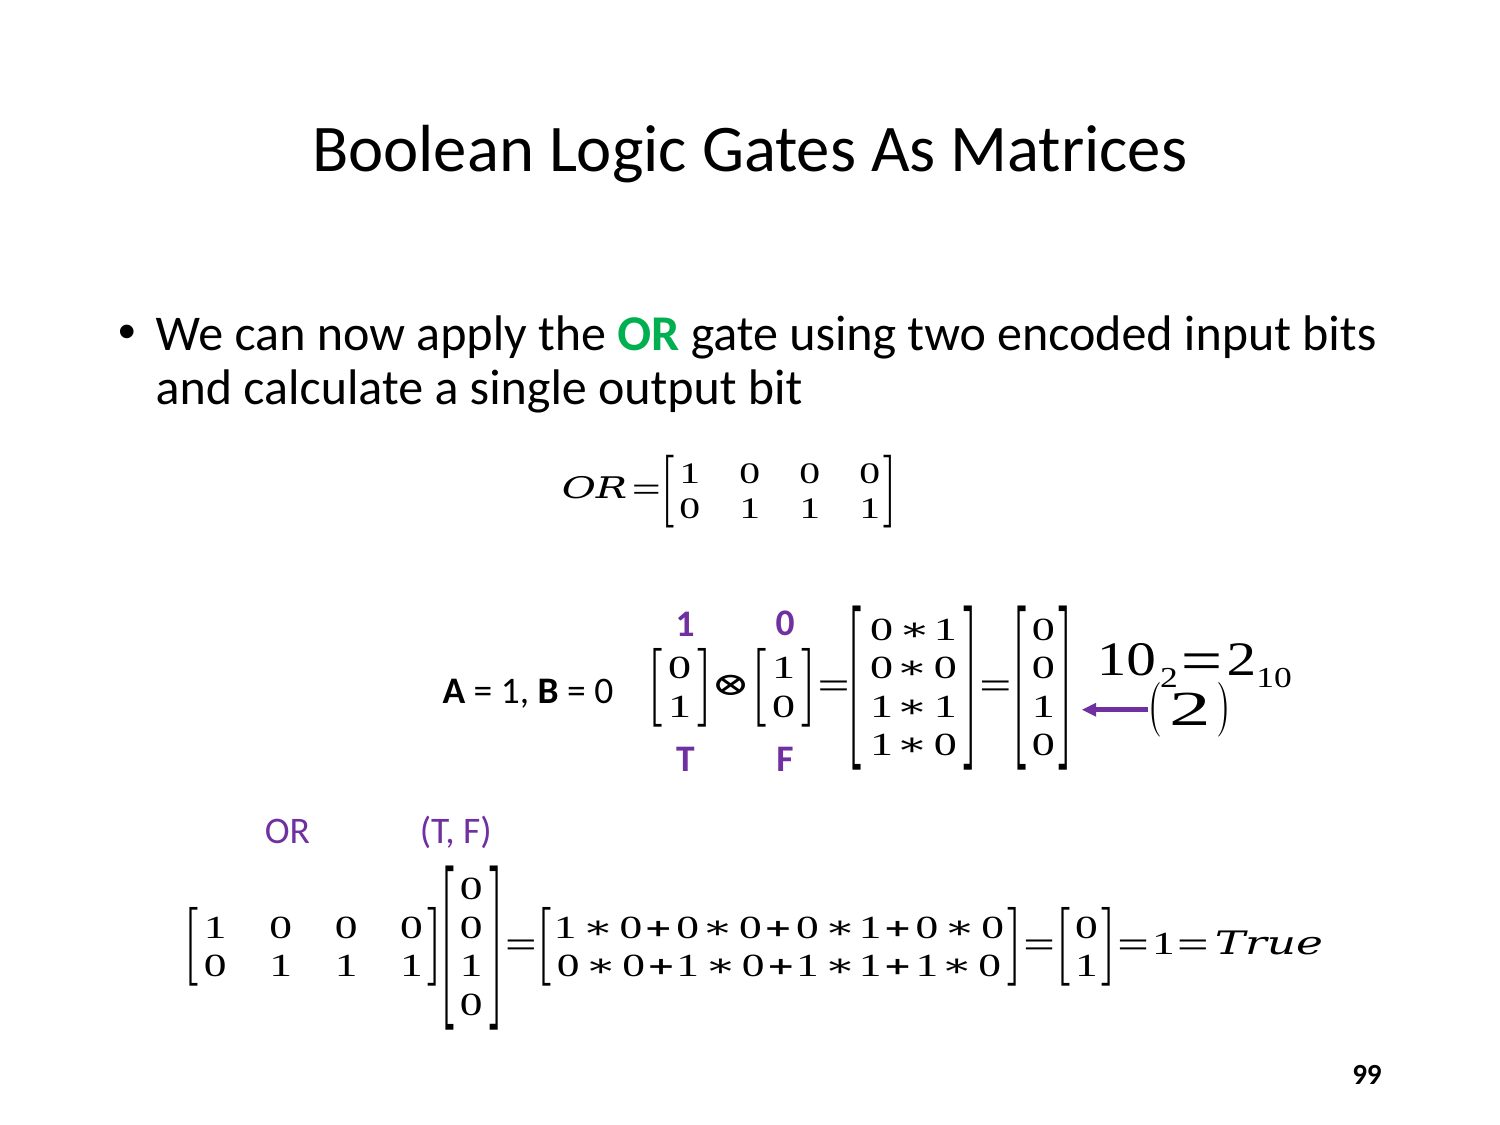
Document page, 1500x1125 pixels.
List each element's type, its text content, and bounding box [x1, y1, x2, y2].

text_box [1082, 632, 1294, 740]
slide_number 99 [1059, 1042, 1397, 1103]
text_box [427, 590, 1073, 788]
list We can now apply the OR gate using two encoded input bits and calculate a single output bit [103, 299, 1397, 1014]
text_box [186, 799, 1323, 1031]
title Boolean Logic Gates As Matrices [103, 59, 1397, 241]
